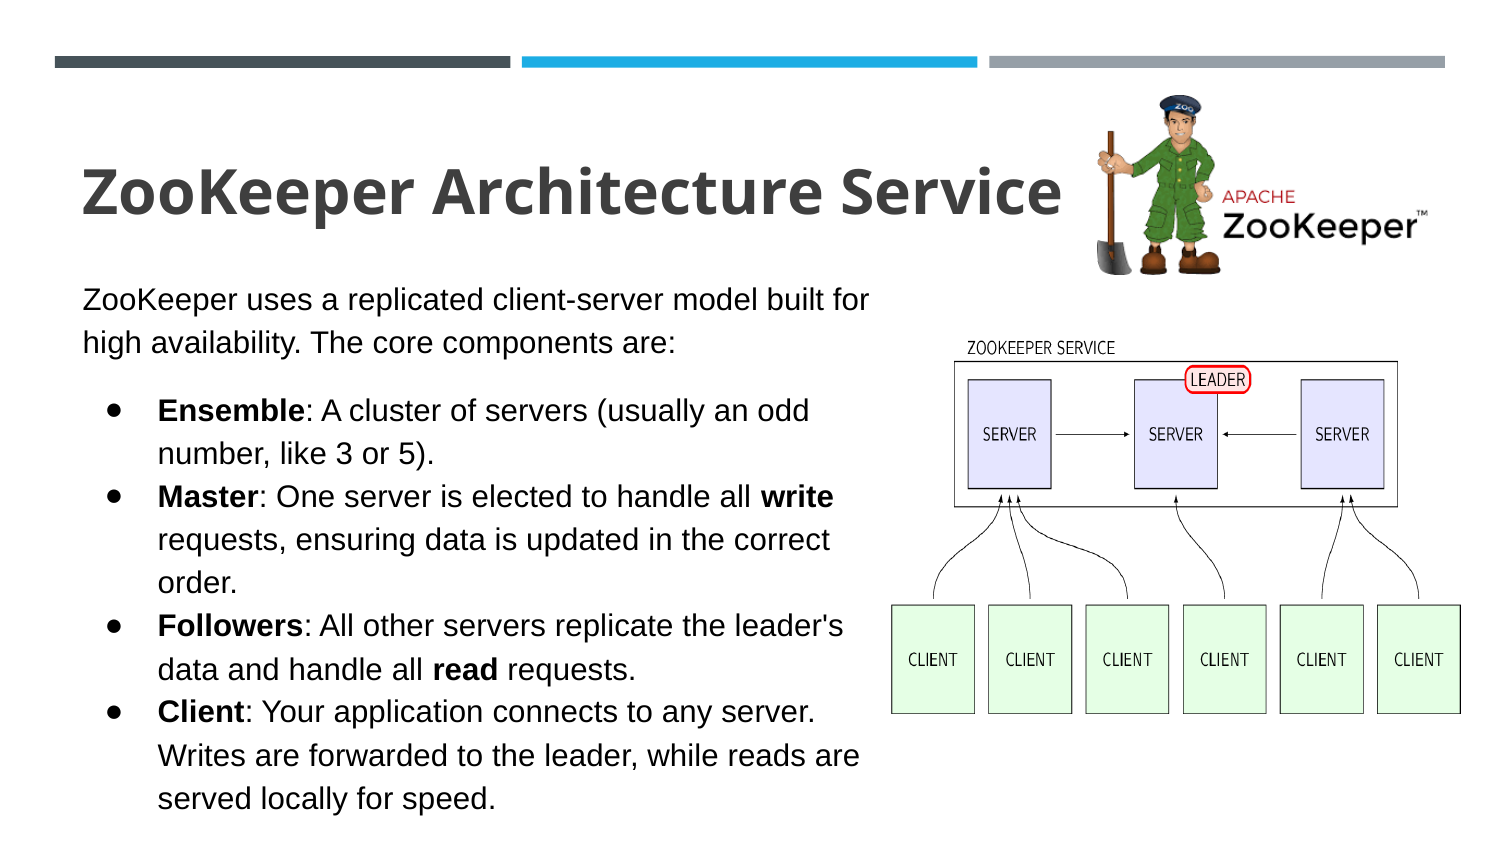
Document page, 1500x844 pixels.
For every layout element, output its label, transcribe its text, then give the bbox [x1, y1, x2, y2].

list ZooKeeper uses a replicated client-server model built for high availability. The core components are: Ensemble: A cluster of servers (usually an odd number, like 3 or 5). Master: One server is elected to handle all write requests, ensuring data is updated in the correct order. Followers: All other servers replicate the leader's data and handle all read requests. Client: Your application connects to any server. Writes are forwarded to the leader, while reads are served locally for speed. [71, 268, 886, 844]
picture [1097, 95, 1429, 275]
title ZooKeeper Architecture Service [71, 86, 1429, 233]
picture [862, 326, 1470, 731]
